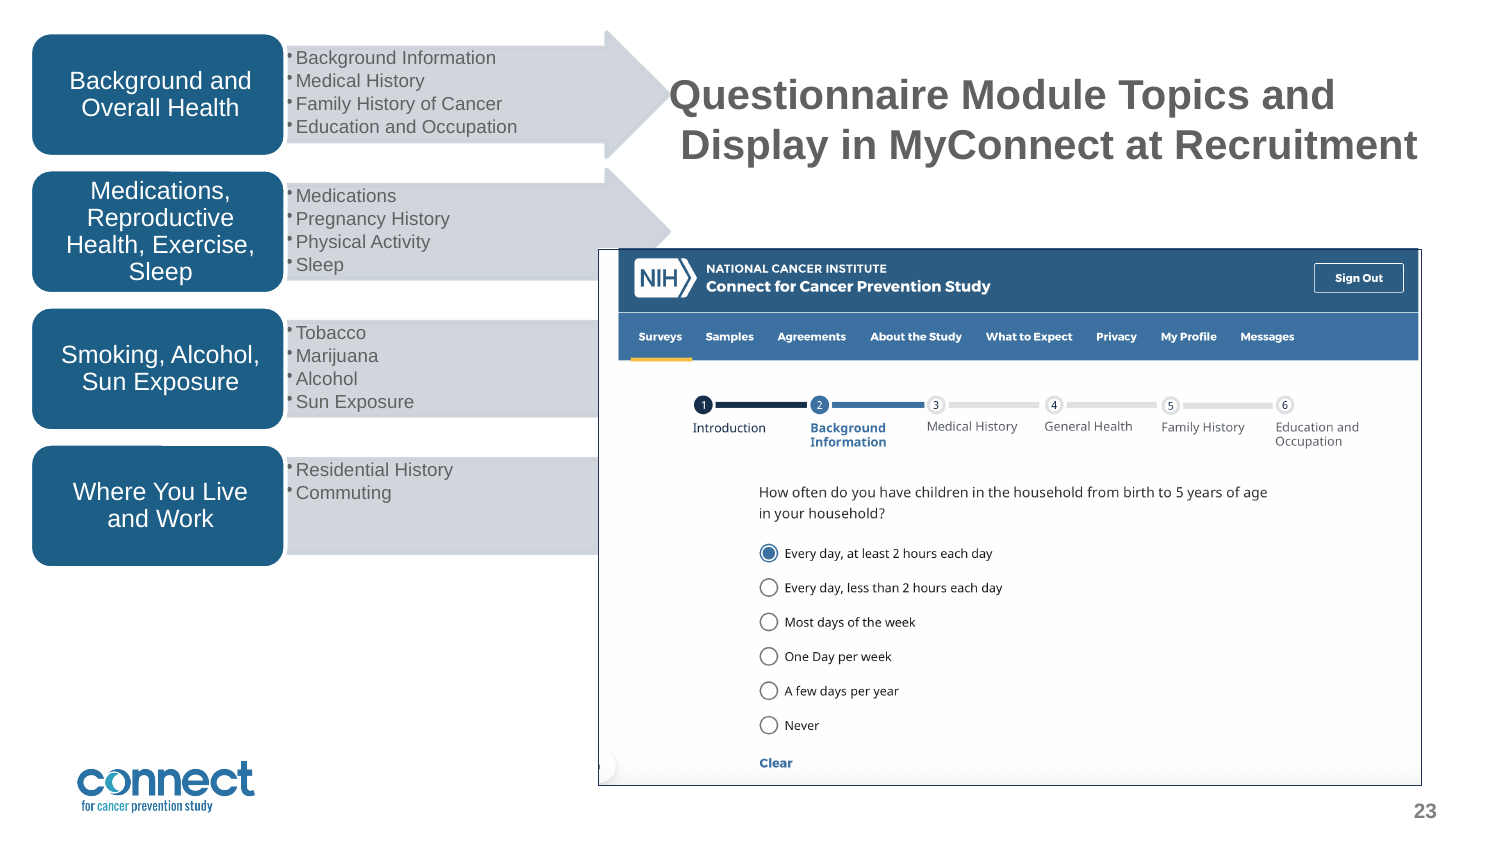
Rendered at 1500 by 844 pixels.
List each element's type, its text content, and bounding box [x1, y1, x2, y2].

title Questionnaire Module Topics and Display in MyConnect at Recruitment [674, 58, 1425, 178]
picture [77, 761, 255, 813]
picture [598, 248, 1422, 786]
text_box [29, 31, 670, 569]
